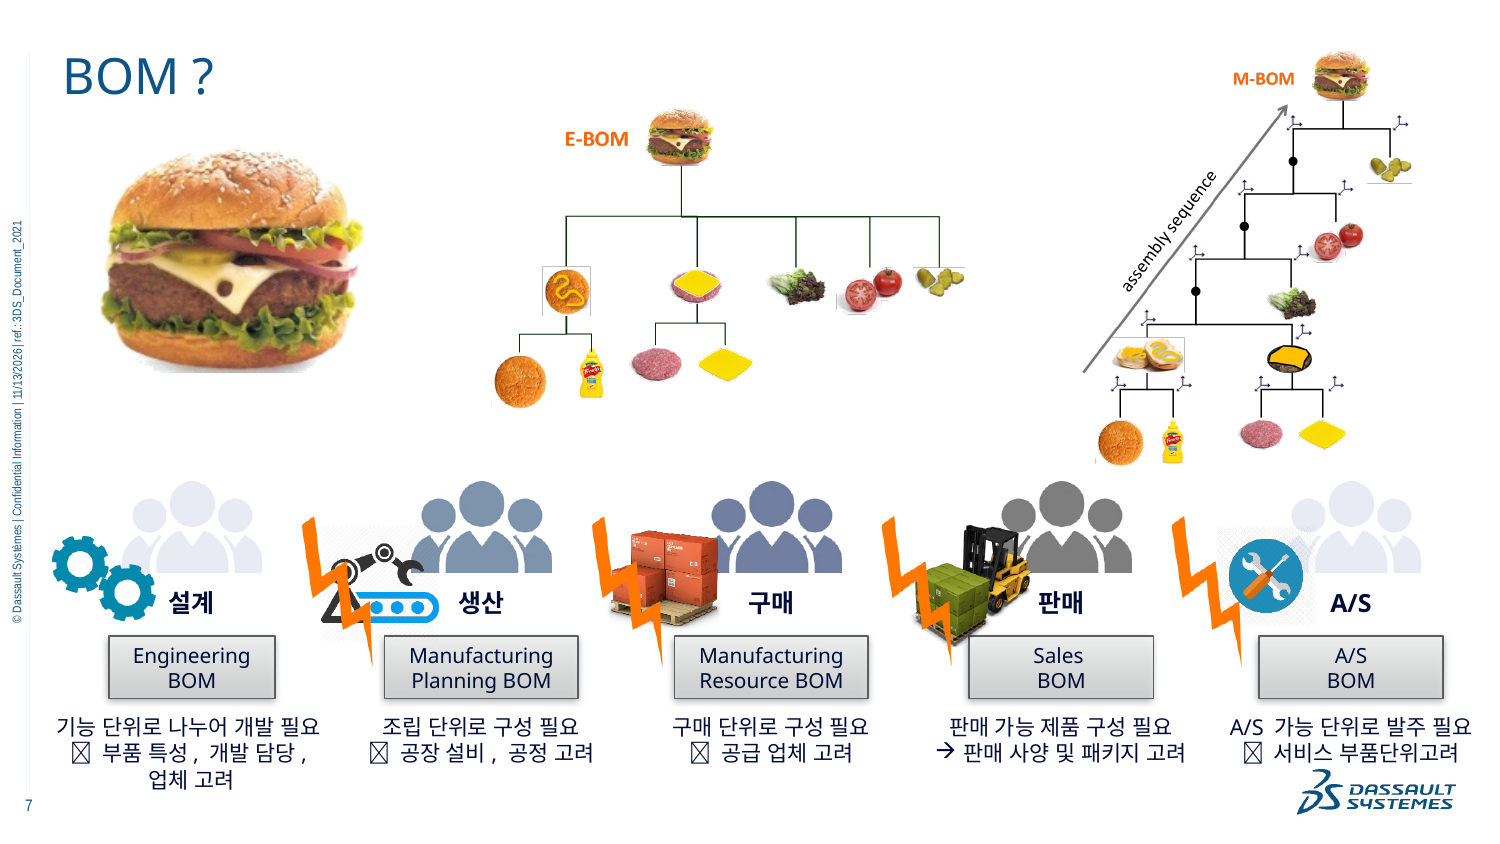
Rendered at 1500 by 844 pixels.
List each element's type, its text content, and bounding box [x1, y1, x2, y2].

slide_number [9, 345, 25, 404]
picture [1082, 50, 1412, 467]
title BOM ? [62, 43, 1408, 105]
picture [99, 144, 374, 373]
picture [491, 107, 965, 410]
picture [1293, 802, 1459, 818]
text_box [5, 481, 1500, 802]
